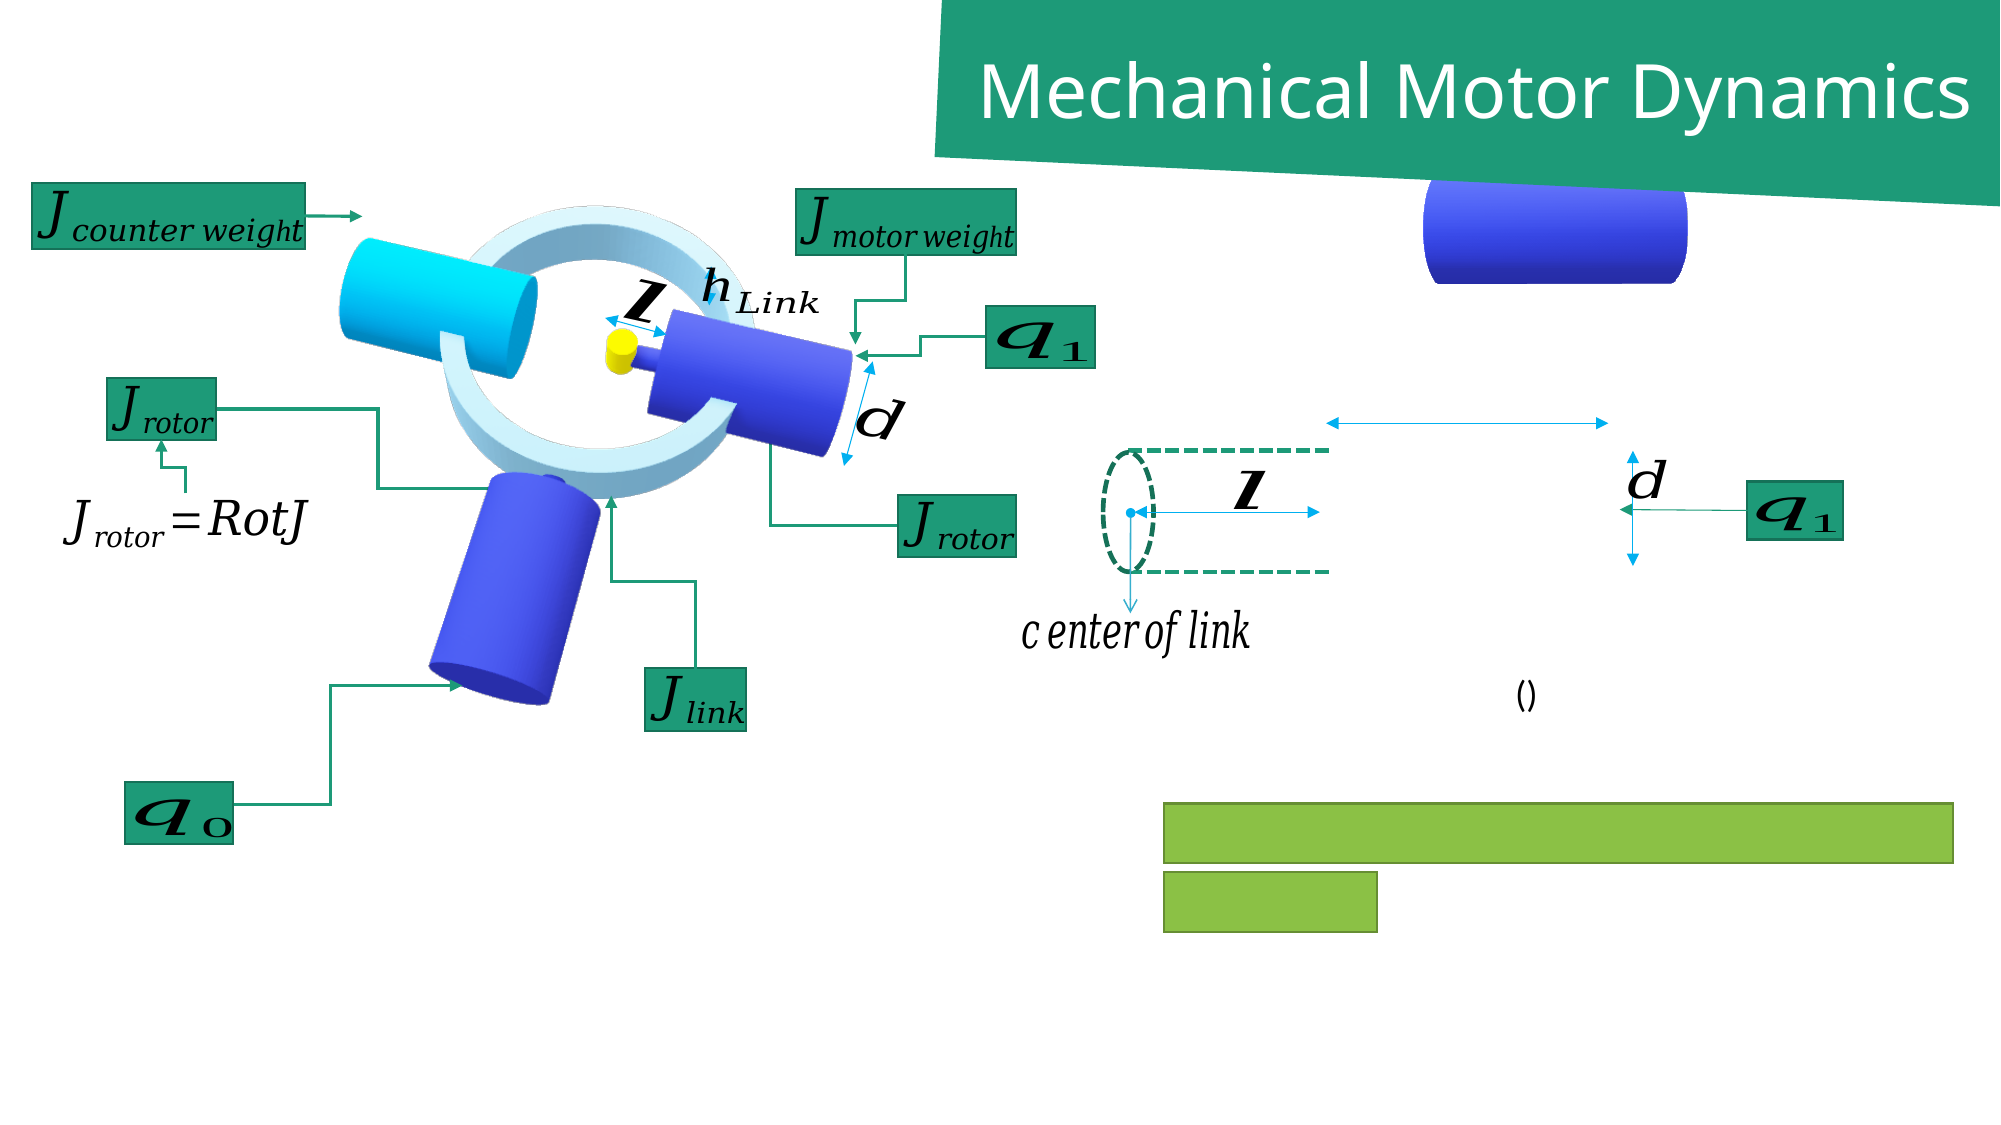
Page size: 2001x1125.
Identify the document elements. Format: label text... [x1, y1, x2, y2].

picture [1422, 181, 1688, 297]
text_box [146, 454, 201, 479]
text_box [566, 540, 741, 625]
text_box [1021, 367, 2000, 748]
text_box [855, 336, 988, 356]
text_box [198, 685, 463, 805]
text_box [835, 273, 926, 325]
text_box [605, 317, 667, 335]
text_box [933, 0, 2000, 208]
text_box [843, 361, 873, 466]
text_box Mechanical Motor Dynamics [962, 36, 2000, 141]
picture [270, 145, 858, 712]
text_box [214, 408, 540, 489]
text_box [641, 355, 900, 526]
